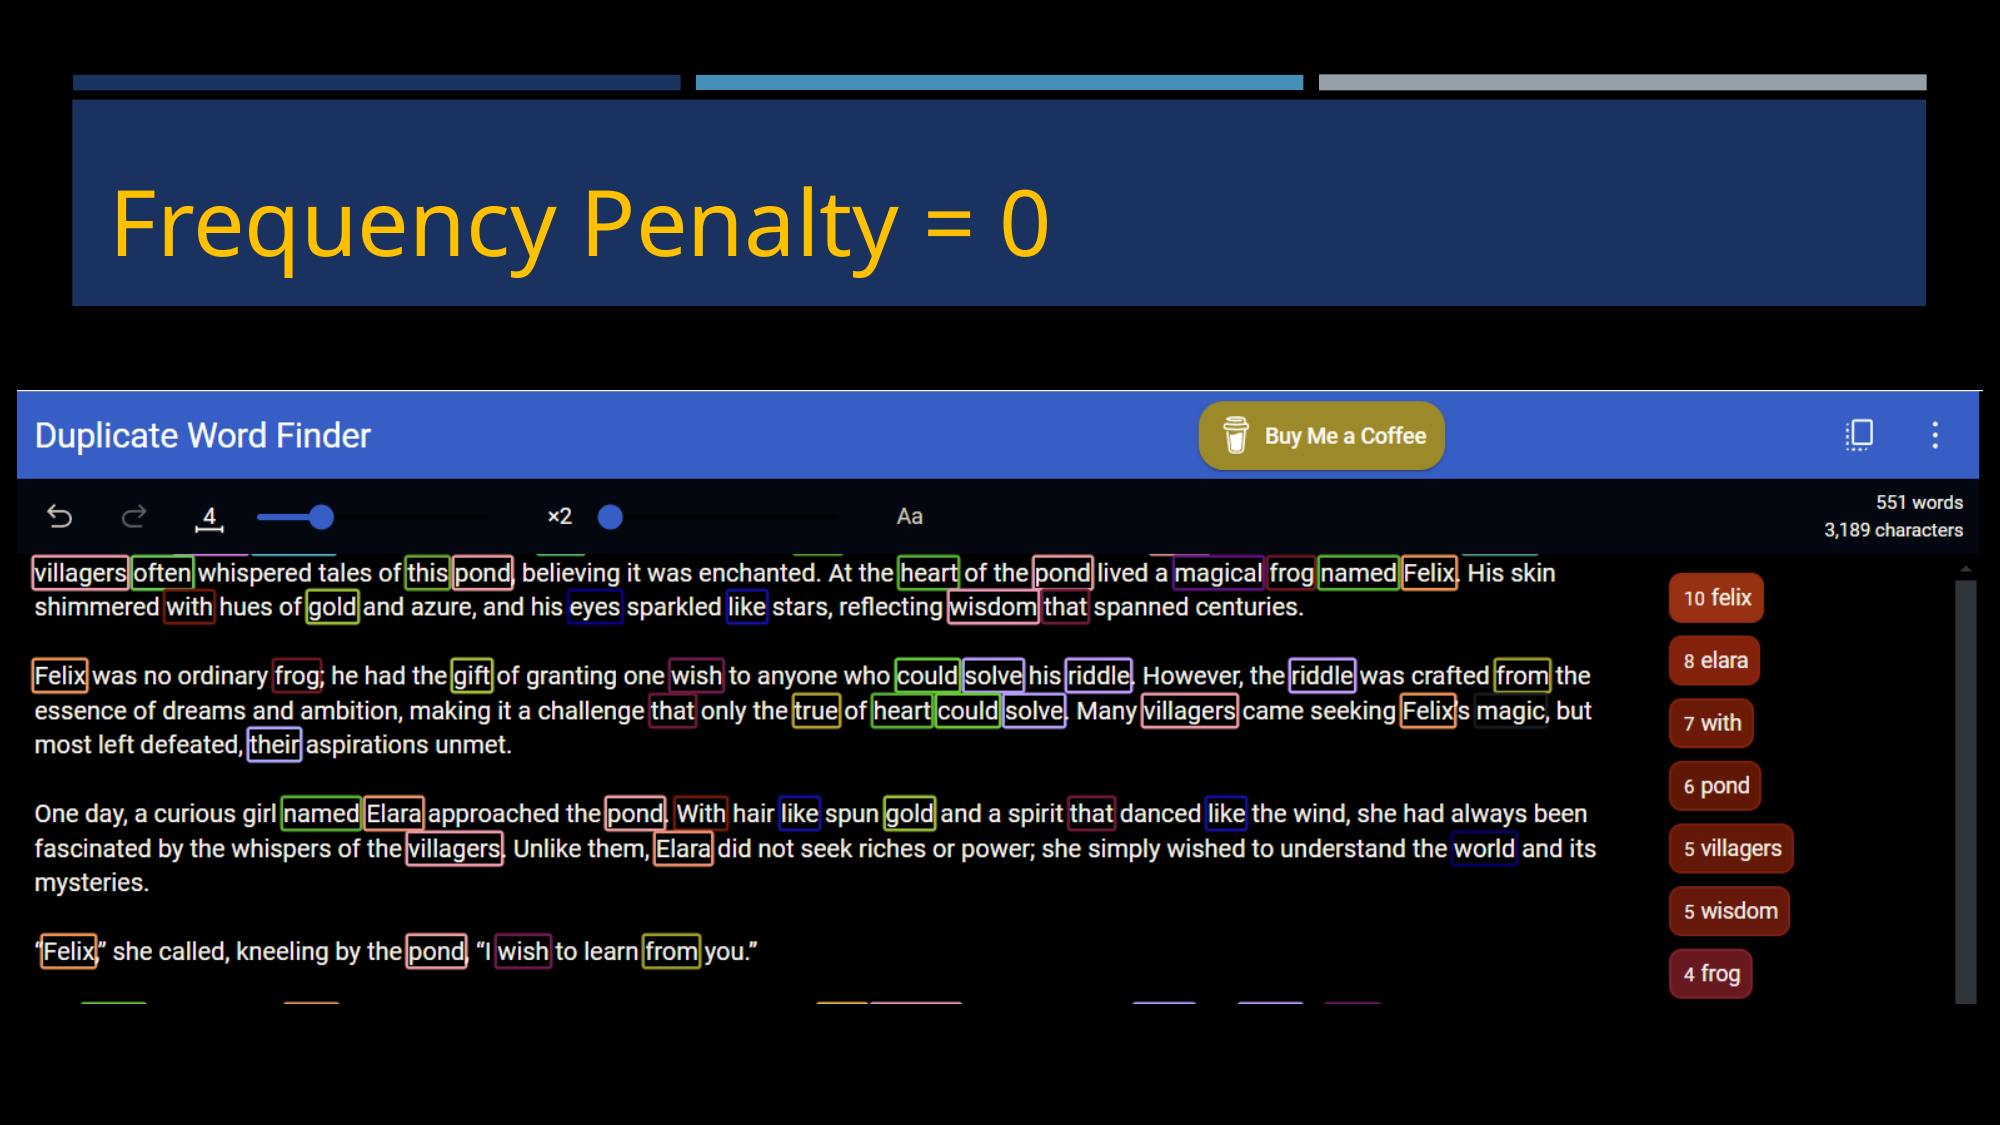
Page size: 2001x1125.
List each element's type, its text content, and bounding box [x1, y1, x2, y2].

title Frequency Penalty = 0 [94, 119, 1904, 282]
picture [16, 390, 1984, 1004]
